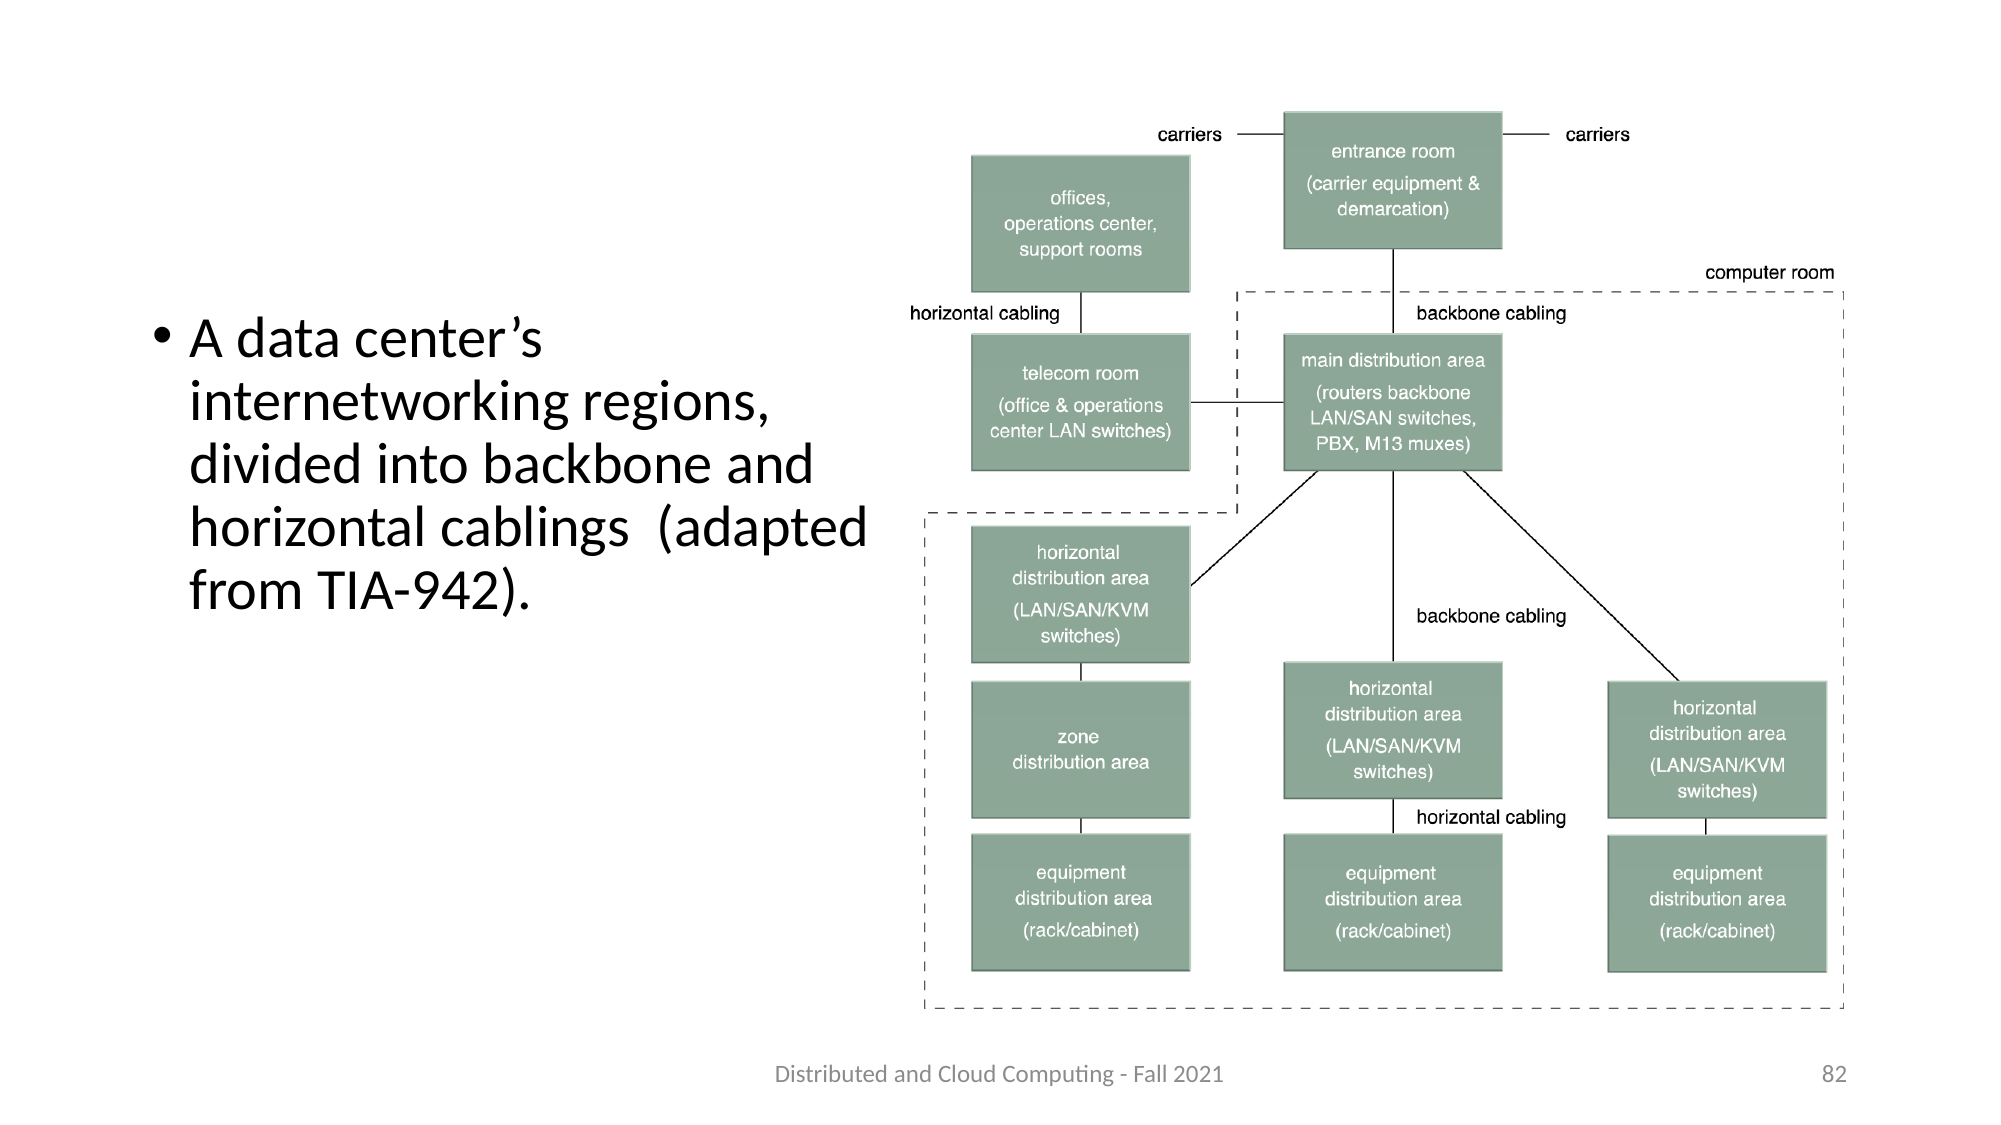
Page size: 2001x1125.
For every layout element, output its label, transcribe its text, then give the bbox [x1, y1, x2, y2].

list A data center’s internetworking regions, divided into backbone and horizontal cablings (adapted from TIA-942). [137, 299, 928, 1014]
footer Distributed and Cloud Computing - Fall 2021 [662, 1042, 1338, 1103]
picture [911, 111, 1844, 1009]
slide_number 82 [1412, 1042, 1863, 1103]
